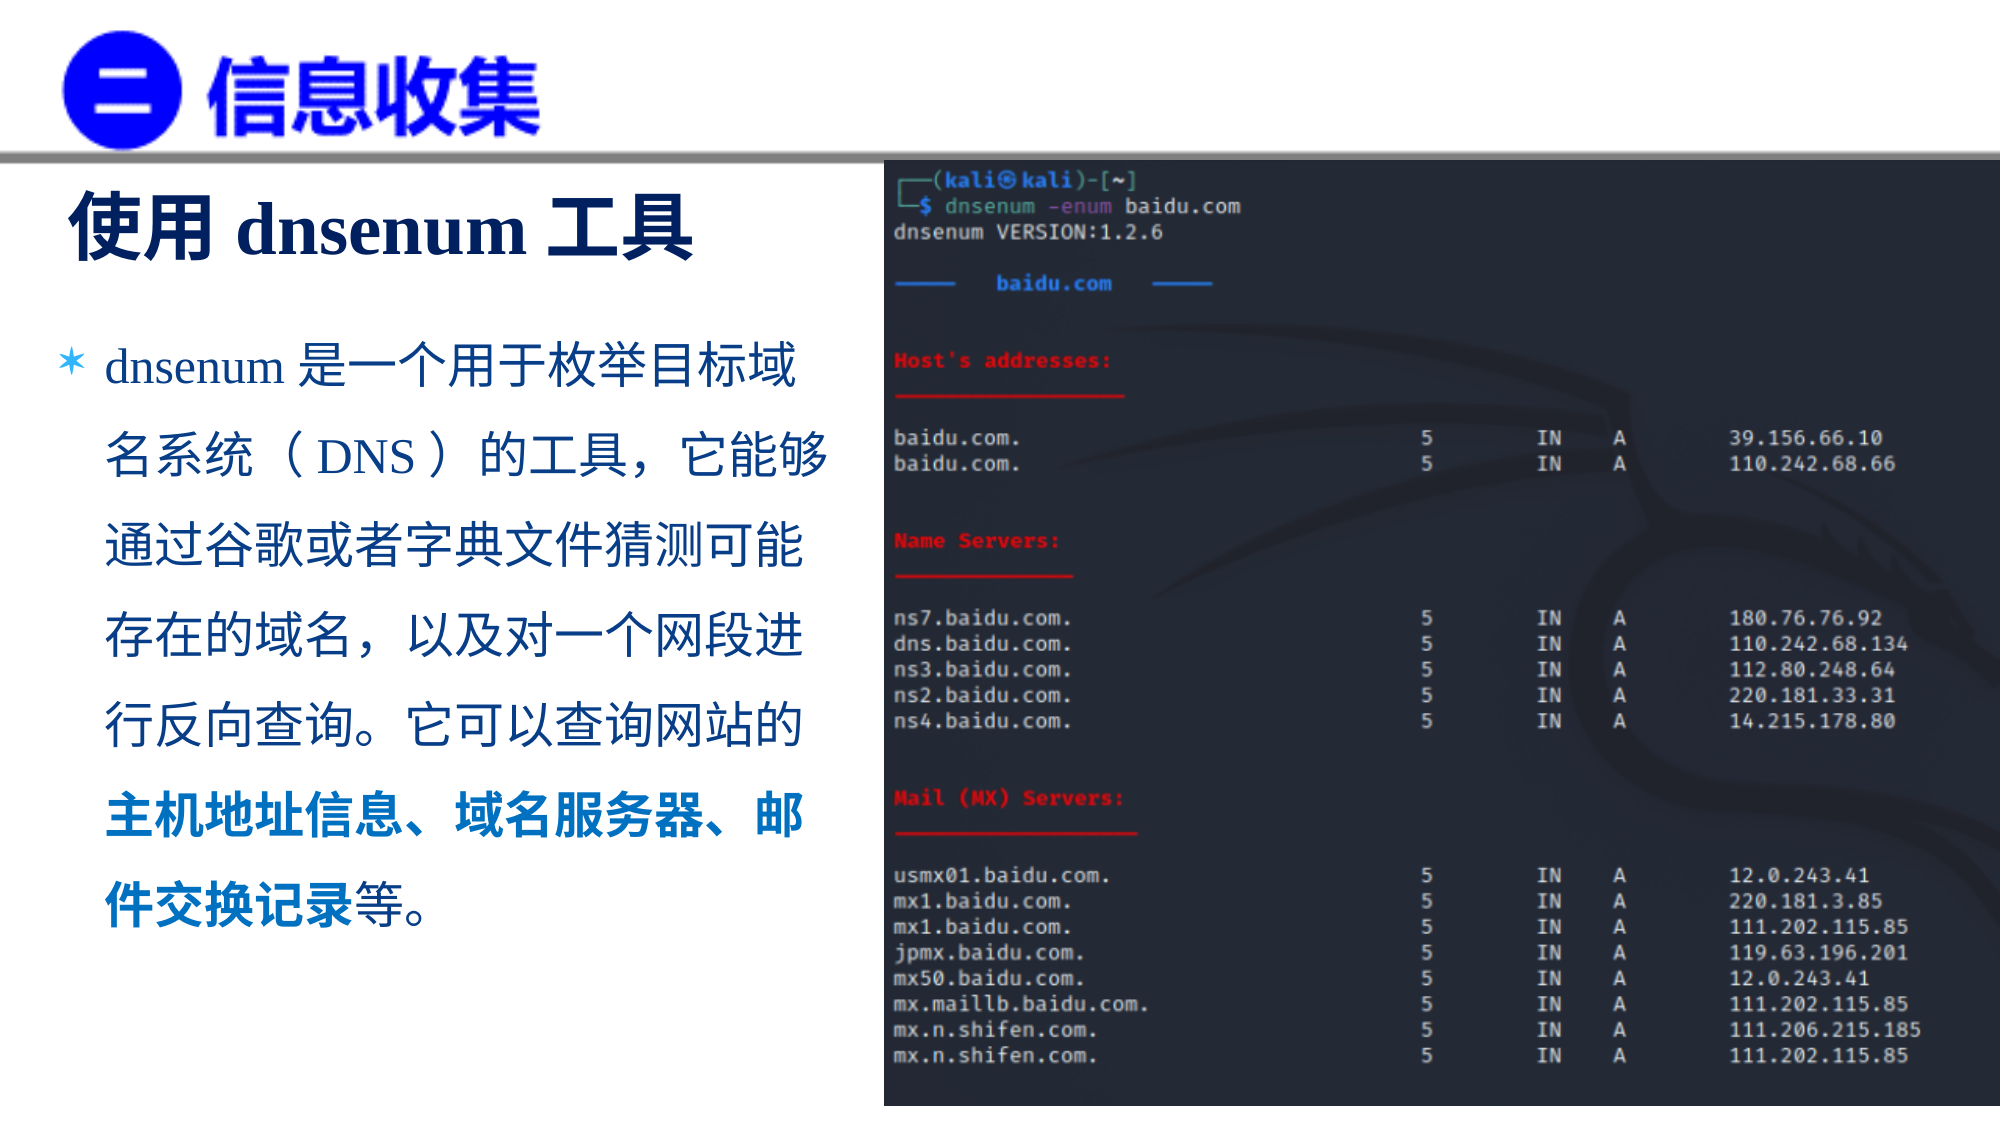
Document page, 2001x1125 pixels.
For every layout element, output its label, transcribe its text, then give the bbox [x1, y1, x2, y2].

title 使用dnsenum工具 [0, 115, 1029, 334]
picture [0, 0, 2000, 1125]
list dnsenum是一个用于枚举目标域名系统（DNS）的工具，它能够通过谷歌或者字典文件猜测可能存在的域名，以及对一个网段进行反向查询。它可以查询网站的主机地址信息、域名服务器、邮件交换记录等。 [44, 295, 846, 1010]
